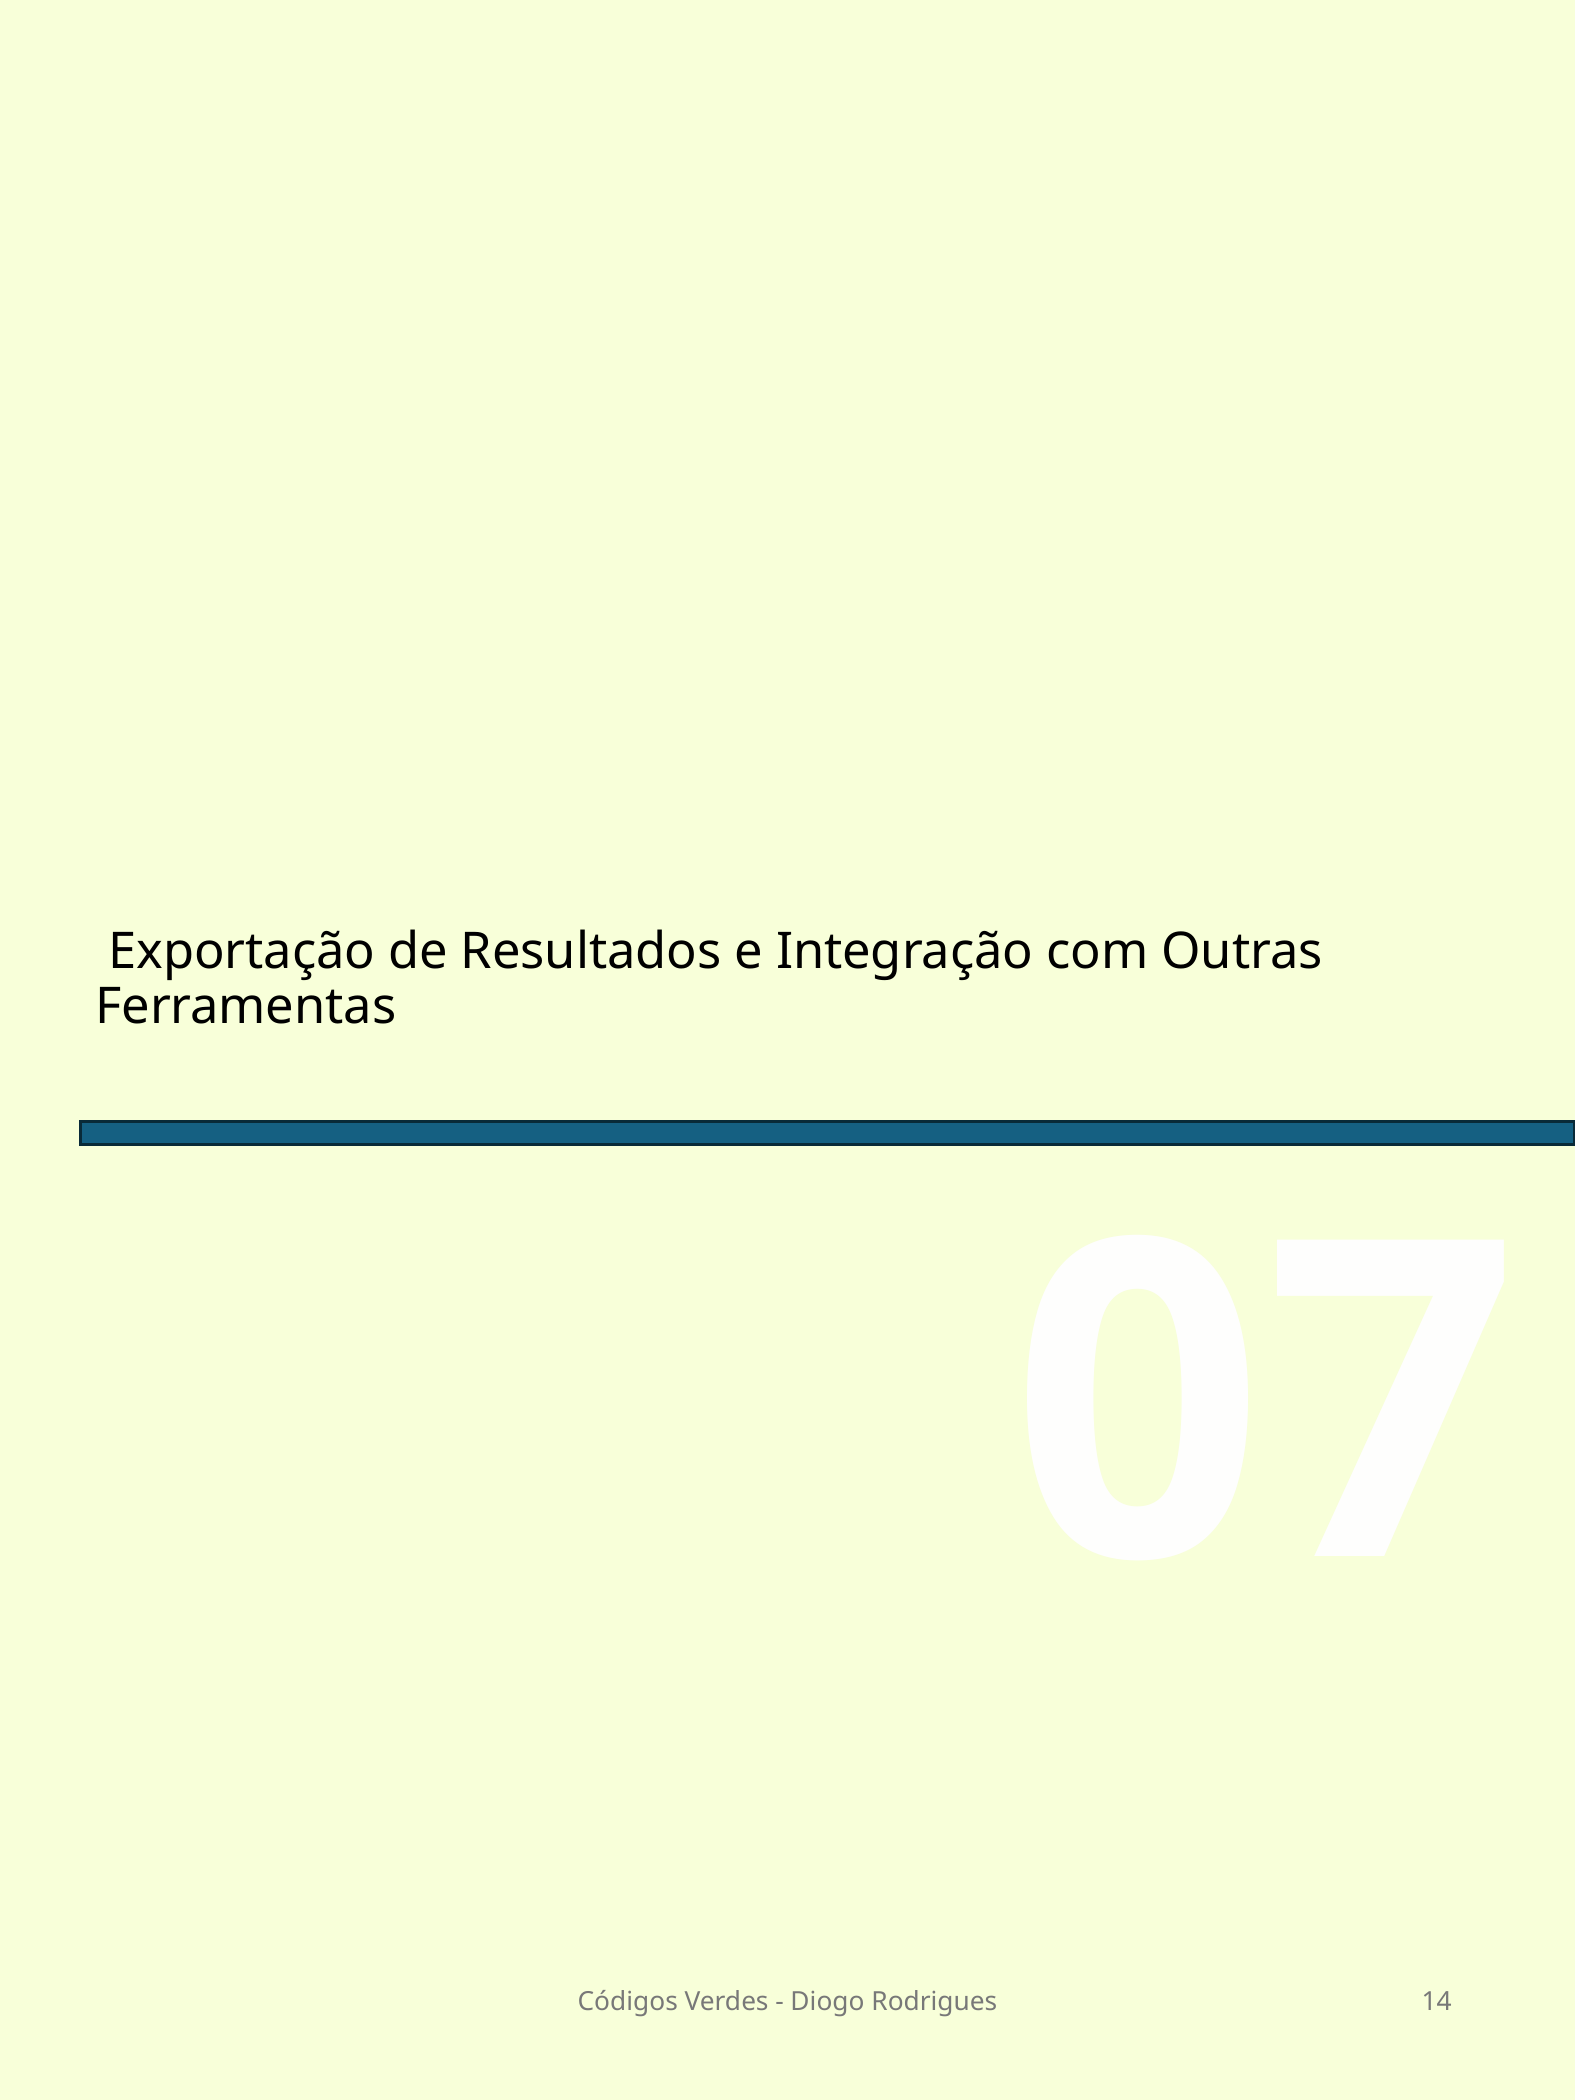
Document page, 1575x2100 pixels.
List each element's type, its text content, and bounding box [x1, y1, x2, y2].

slide_number 14 [1112, 1946, 1467, 2059]
text_box [79, 1120, 1575, 1146]
footer Códigos Verdes - Diogo Rodrigues [521, 1946, 1054, 2059]
title Exportação de Resultados e Integração com Outras Ferramentas [80, 915, 1439, 1104]
text_box 07 [996, 1161, 1544, 1664]
